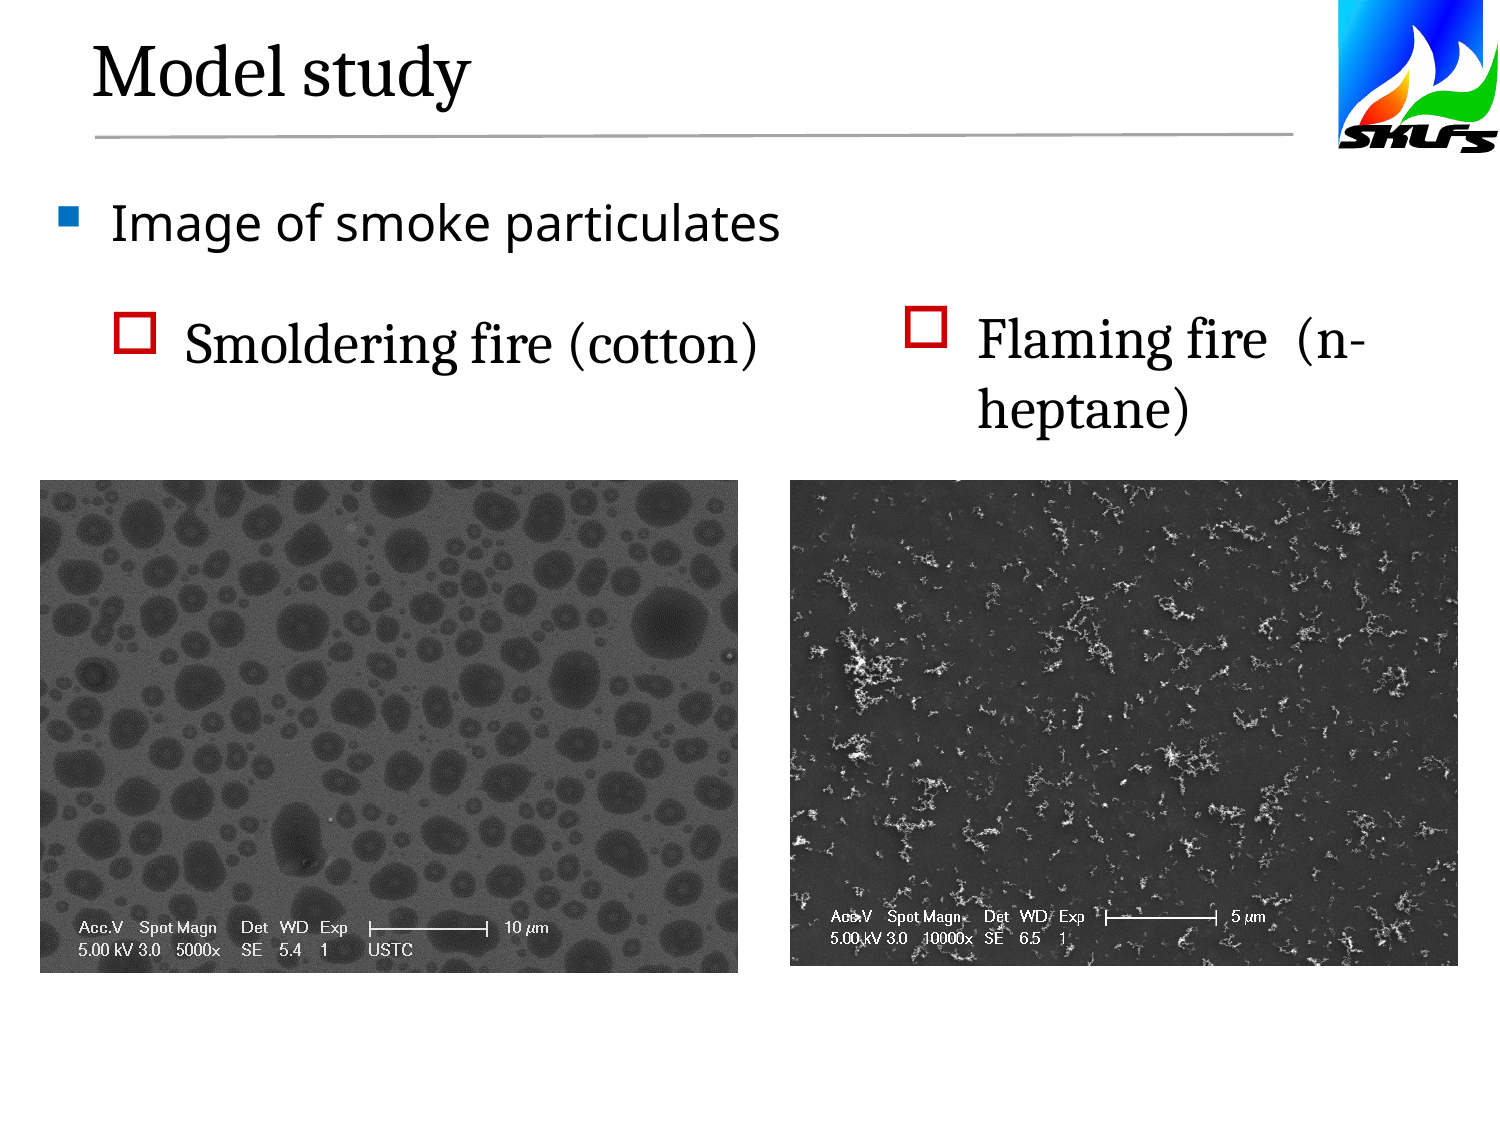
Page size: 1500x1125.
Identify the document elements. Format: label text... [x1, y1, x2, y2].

text_box Flaming fire (n-heptane) [886, 292, 1500, 968]
text_box Image of smoke particulates [40, 183, 1470, 259]
text_box Smoldering fire (cotton) [94, 298, 802, 973]
picture [790, 480, 1458, 966]
picture [1338, 0, 1498, 153]
title Model study [76, 7, 1266, 119]
picture [40, 480, 738, 974]
